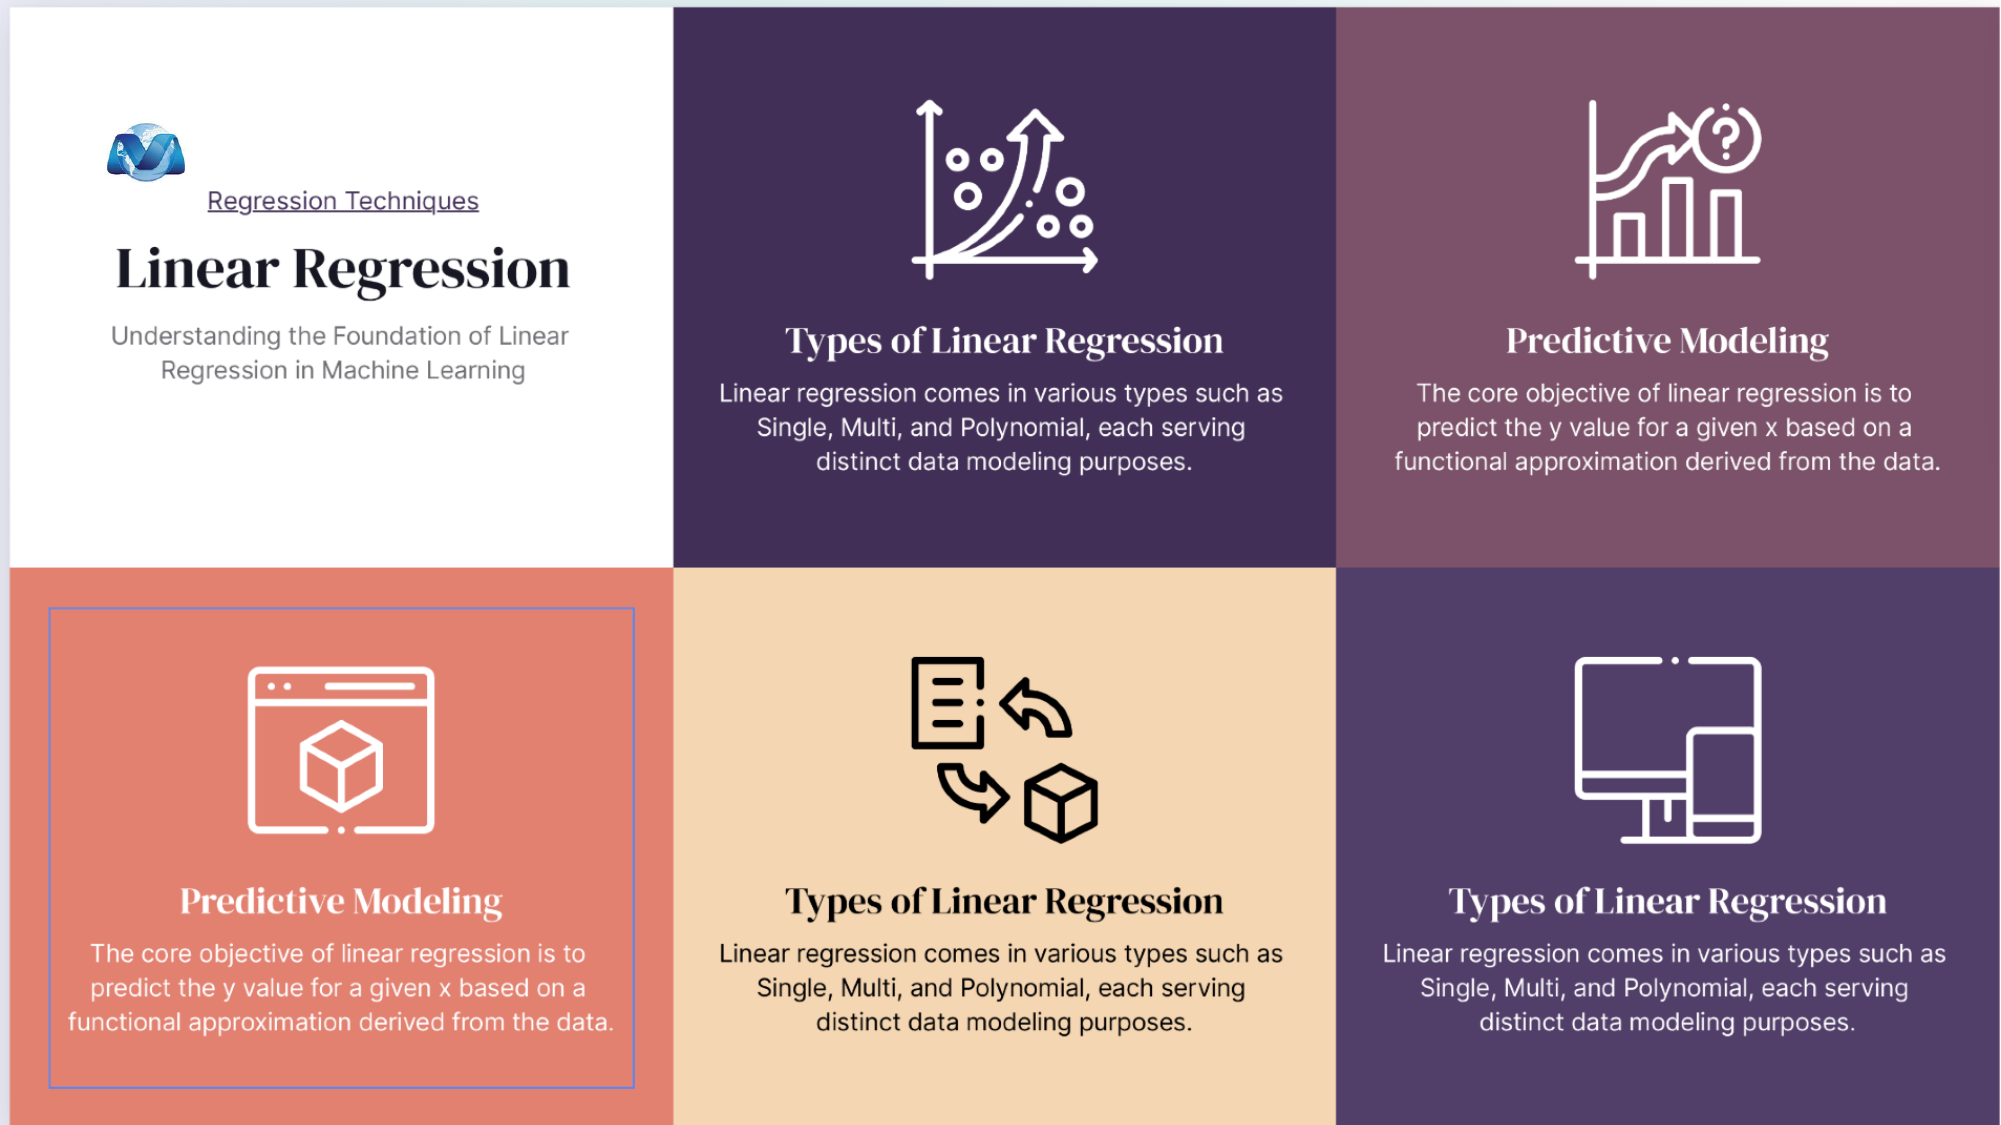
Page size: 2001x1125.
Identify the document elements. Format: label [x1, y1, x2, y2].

list [0, 0, 2000, 1125]
